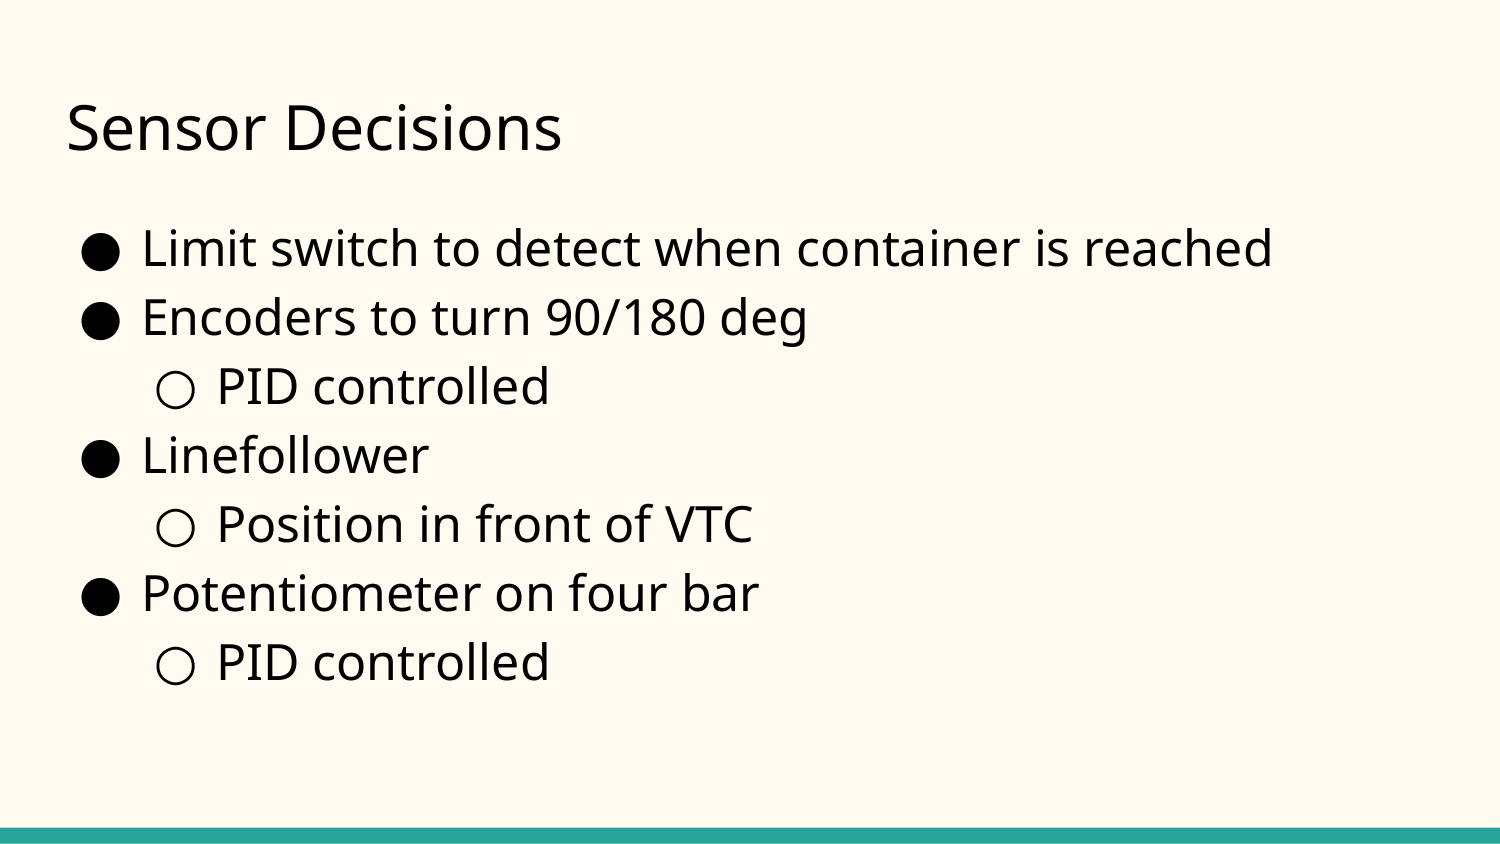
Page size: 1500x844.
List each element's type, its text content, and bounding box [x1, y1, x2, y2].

title Sensor Decisions [51, 72, 1449, 174]
list Limit switch to detect when container is reached Encoders to turn 90/180 deg PID controlled Linefollower Position in front of VTC Potentiometer on four bar PID controlled [51, 192, 1449, 750]
